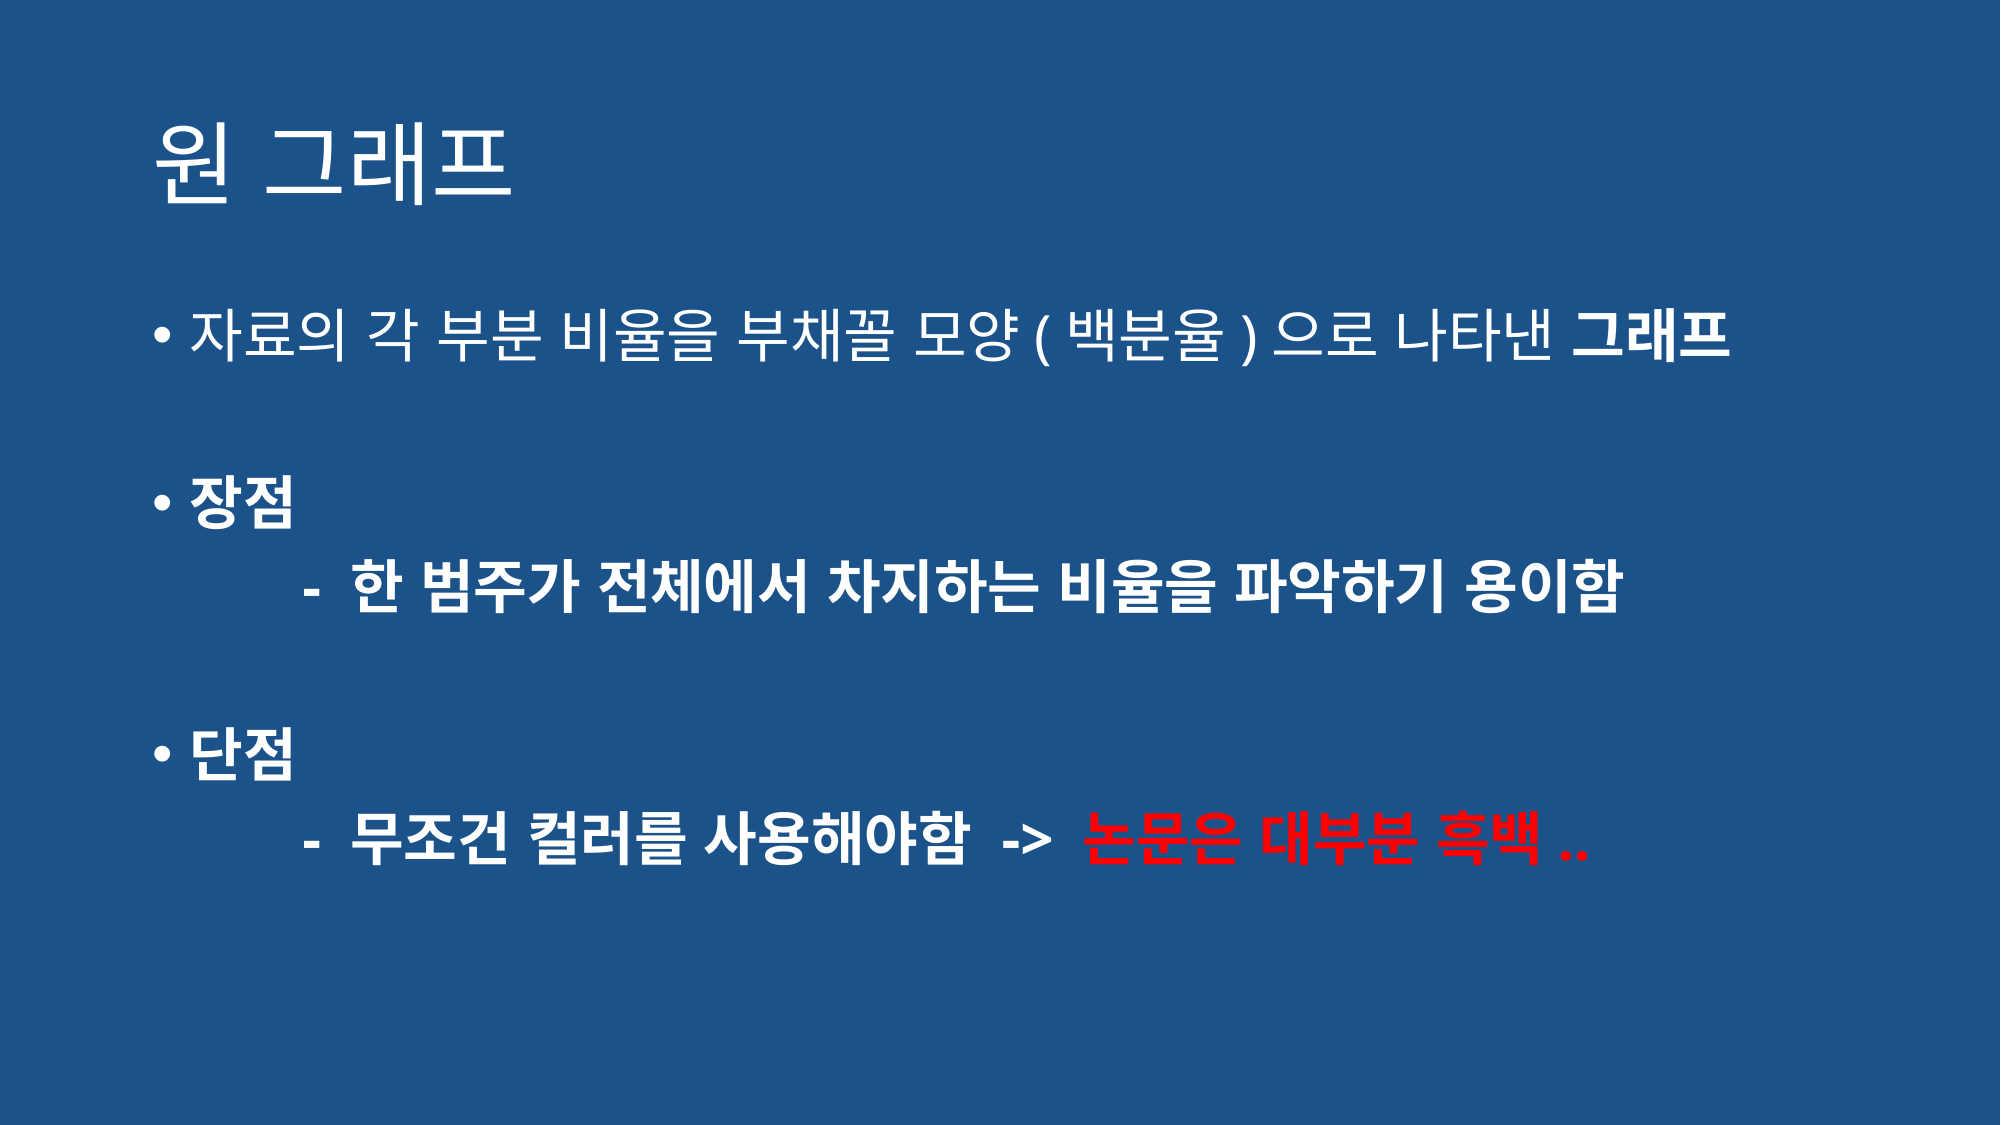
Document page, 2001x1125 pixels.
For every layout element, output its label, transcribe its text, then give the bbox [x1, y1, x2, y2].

title 원 그래프 [137, 59, 1863, 278]
list 자료의 각 부분 비율을 부채꼴 모양(백분율)으로 나타낸 그래프 장점 - 한 범주가 전체에서 차지하는 비율을 파악하기 용이함 단점 - 무조건 컬러를 사용해야함 -> 논문은 대부분 흑백.. [137, 299, 1863, 1014]
